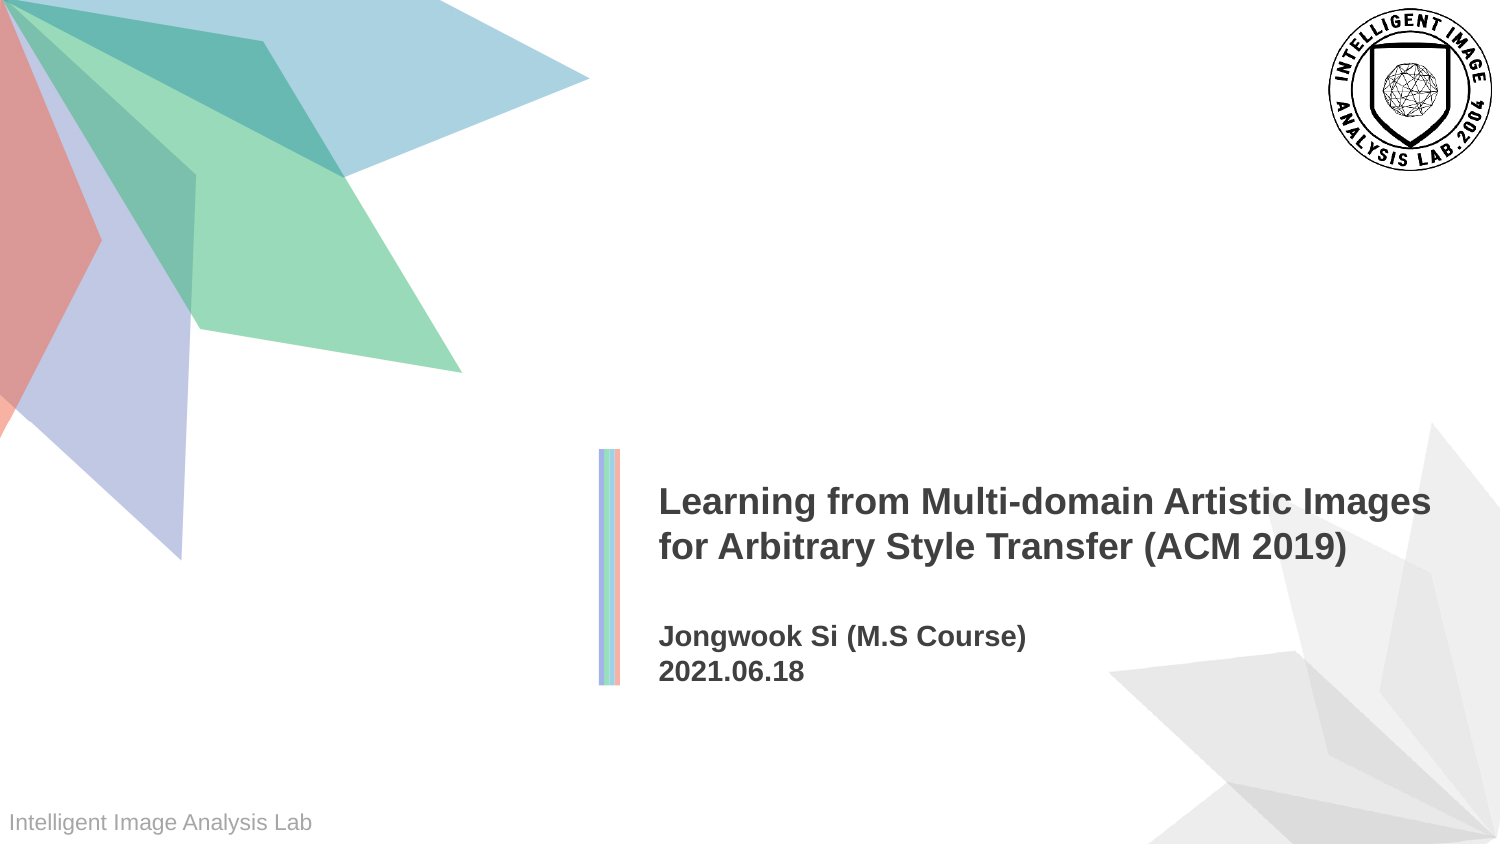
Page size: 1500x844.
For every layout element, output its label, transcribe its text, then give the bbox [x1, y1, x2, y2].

picture [0, 0, 1500, 844]
list Jongwook Si (M.S Course) 2021.06.18 [643, 610, 1500, 694]
list Learning from Multi-domain Artistic Images for Arbitrary Style Transfer (ACM 2019) [643, 433, 1500, 610]
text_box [598, 448, 621, 686]
